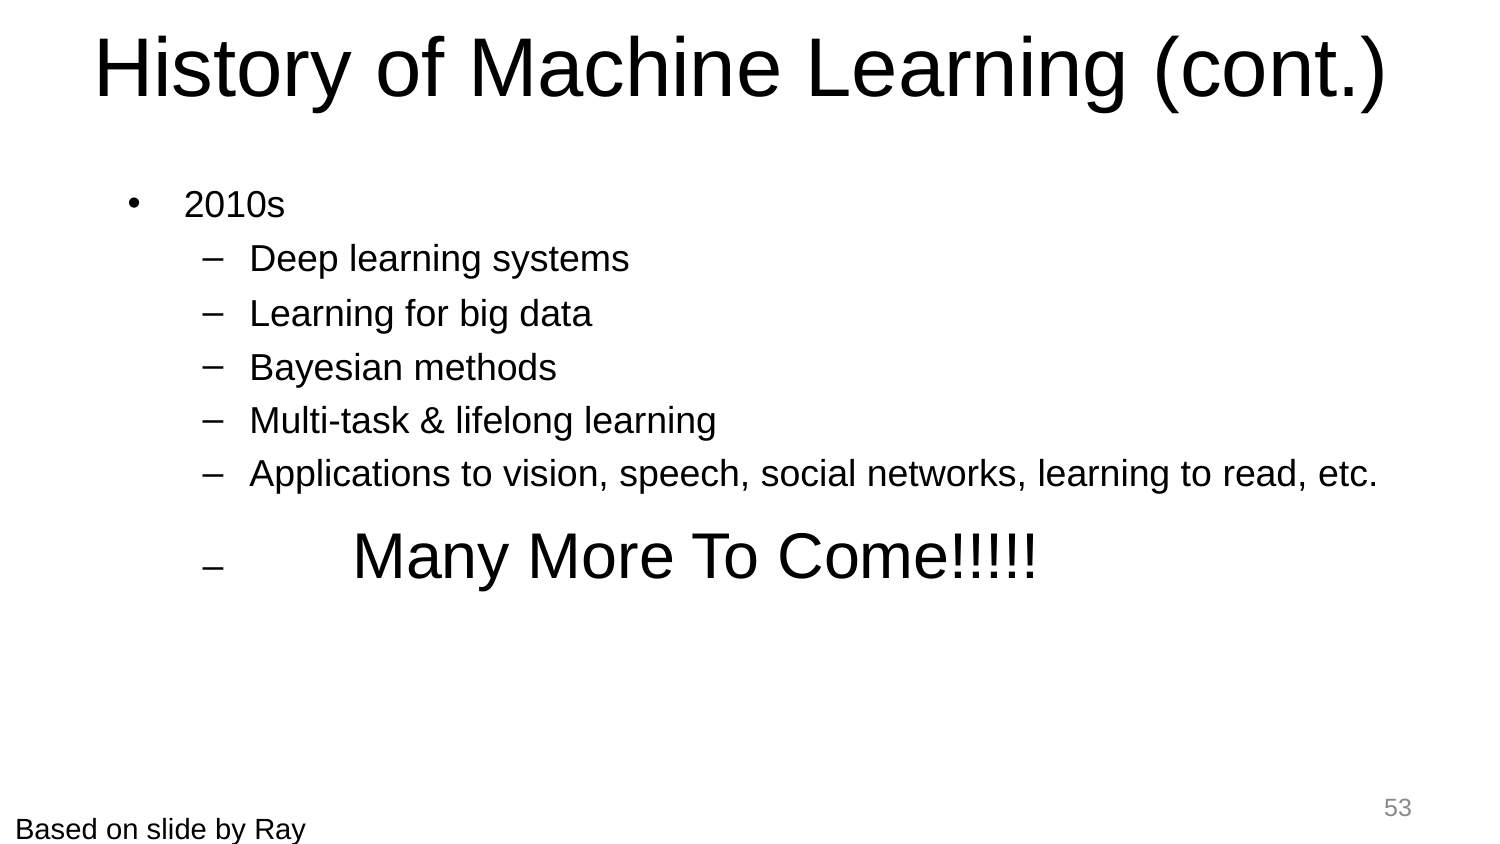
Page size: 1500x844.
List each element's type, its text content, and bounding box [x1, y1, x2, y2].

title History of Machine Learning (cont.) [91, 11, 1500, 155]
text_box Based on slide by Ray Mooney [12, 809, 377, 844]
slide_number 53 [1377, 791, 1416, 844]
text_box 2010s Deep learning systems Learning for big data Bayesian methods Multi-task & lifelong learning Applications to vision, speech, social networks, learning to read, etc. – Many More To Come!!!!! [125, 158, 1405, 592]
